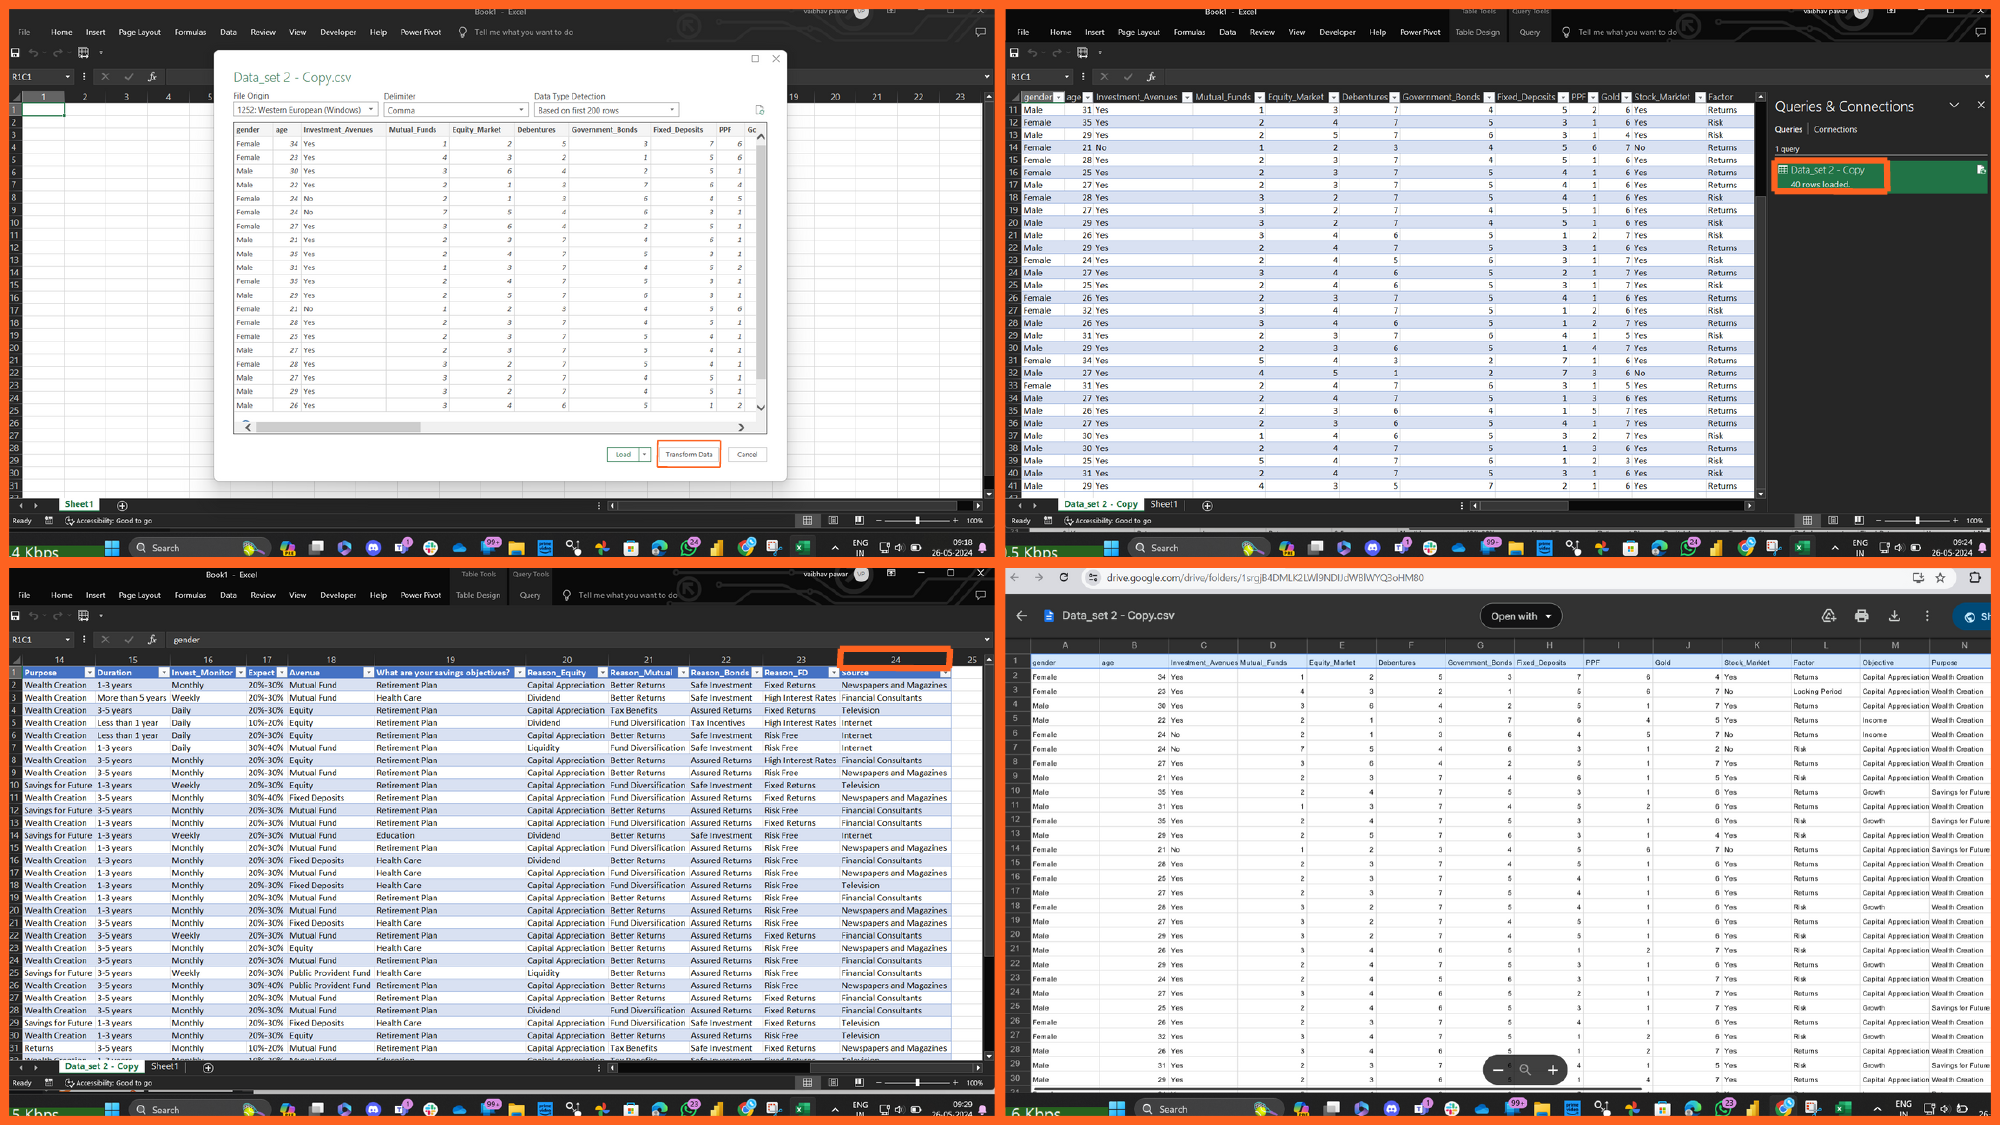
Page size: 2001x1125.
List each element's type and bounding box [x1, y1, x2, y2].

text_box [4, 563, 999, 1121]
text_box [1001, 4, 1996, 562]
text_box [4, 4, 999, 562]
text_box [999, 563, 1996, 1121]
